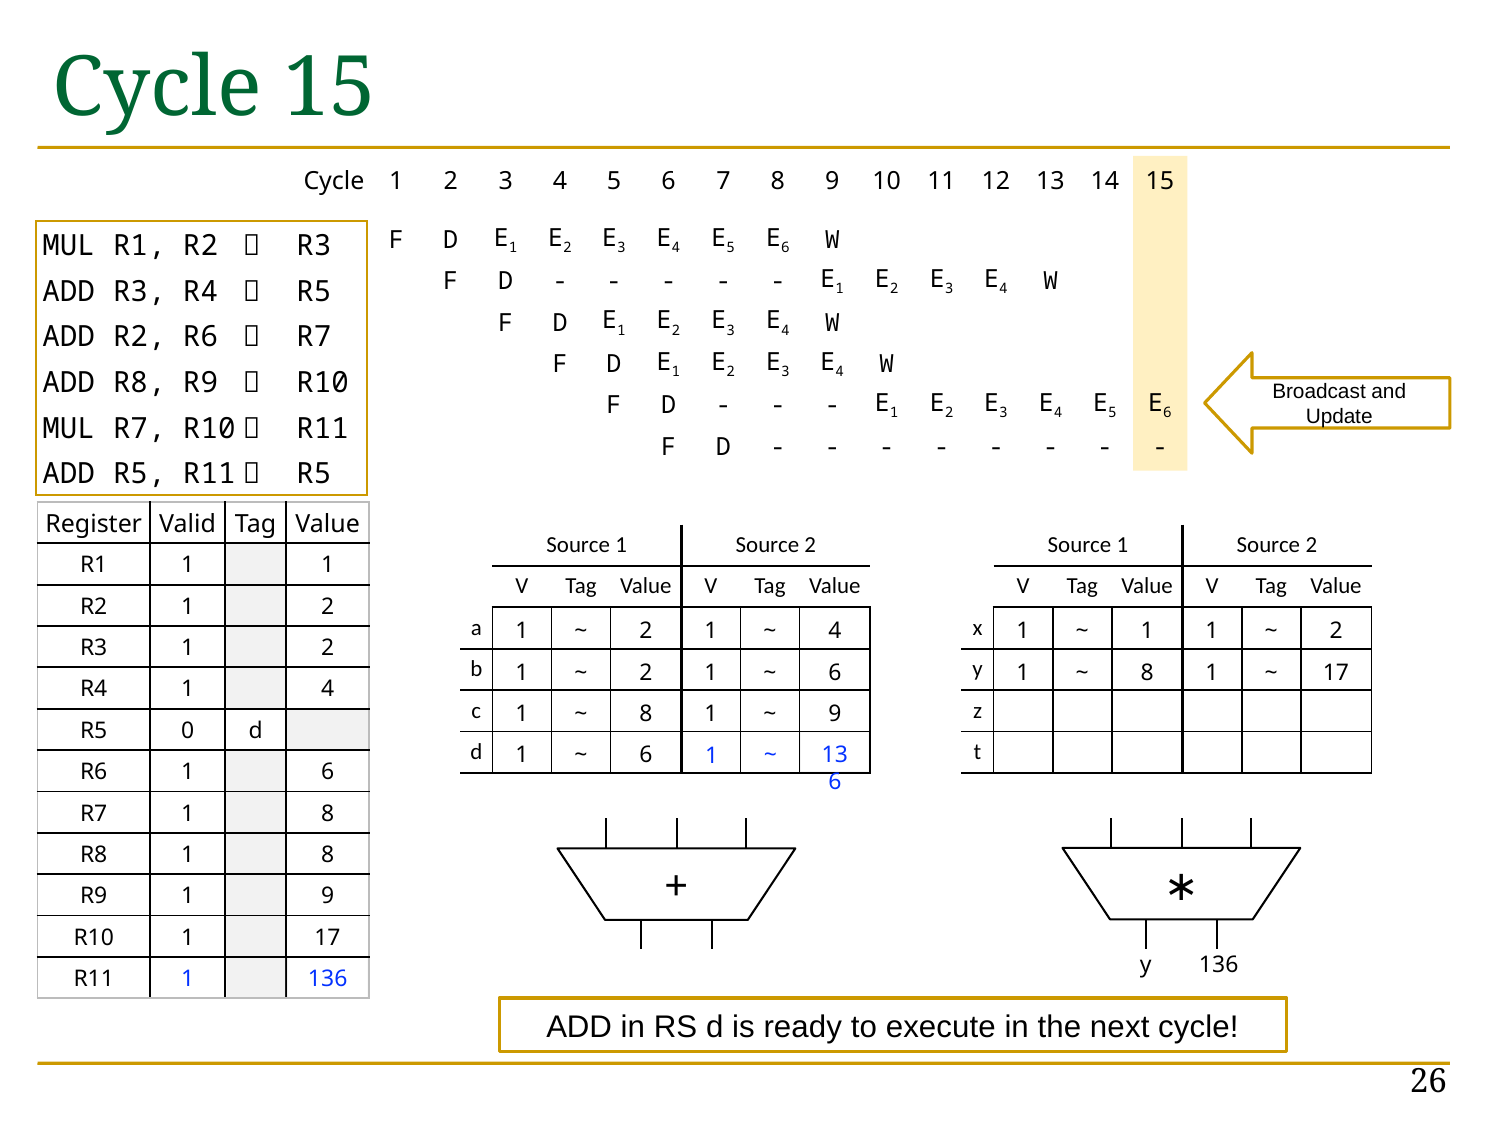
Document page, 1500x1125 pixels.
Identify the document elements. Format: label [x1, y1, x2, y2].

text_box [288, 958, 368, 997]
table_cell [800, 650, 869, 689]
text_box [683, 732, 740, 771]
table_cell [611, 691, 680, 731]
table_cell [151, 751, 224, 791]
table_cell [1184, 608, 1241, 648]
table_cell [1054, 691, 1111, 731]
table_cell [226, 710, 285, 749]
table_cell [460, 607, 492, 648]
table_header [287, 503, 368, 542]
table_cell [1184, 691, 1241, 731]
table_cell [287, 627, 368, 666]
table_cell [1113, 691, 1181, 731]
table_cell [151, 792, 224, 832]
table_cell [552, 732, 610, 772]
table_cell [961, 732, 993, 772]
text_box [245, 164, 365, 218]
table_cell [1113, 650, 1181, 689]
table_cell [1054, 608, 1111, 648]
table_cell [287, 875, 368, 915]
table_cell [1302, 691, 1371, 731]
table_cell [1184, 567, 1372, 606]
table_cell [38, 958, 149, 997]
table_cell [38, 875, 149, 915]
table_cell [961, 650, 993, 689]
table_cell [1302, 608, 1371, 648]
table_cell [38, 627, 149, 666]
table_cell [38, 916, 149, 956]
title [37, 24, 1450, 200]
table_cell [994, 732, 1052, 772]
table_cell [683, 567, 870, 606]
table_header [961, 525, 1181, 607]
table_cell [611, 732, 680, 772]
table_cell [1054, 732, 1111, 772]
table_cell [226, 875, 285, 915]
table_cell [287, 710, 368, 749]
table_cell [287, 916, 368, 956]
slide_number [1111, 1036, 1462, 1112]
table_cell [683, 691, 740, 731]
table_cell [460, 691, 492, 731]
table_cell [1184, 650, 1241, 689]
text_box [557, 818, 796, 950]
table_cell [741, 608, 799, 648]
table_cell [492, 567, 680, 606]
table_cell [1113, 732, 1181, 772]
table_cell [460, 650, 492, 689]
table_header [1184, 525, 1372, 565]
table_cell [1113, 608, 1181, 648]
table_cell [151, 916, 224, 956]
table_cell [226, 751, 285, 791]
table_cell [38, 834, 149, 873]
table_cell [1054, 650, 1111, 689]
table_cell [37, 267, 366, 494]
table_cell [741, 650, 799, 689]
table_cell [226, 668, 285, 708]
table_cell [151, 668, 224, 708]
table_cell [961, 607, 993, 648]
table_cell [1243, 732, 1300, 772]
table_cell [226, 586, 285, 625]
text_box [497, 996, 1289, 1053]
table_cell [683, 608, 740, 648]
table_cell [741, 691, 799, 731]
table_cell [1184, 732, 1241, 772]
table_header [151, 503, 224, 542]
table_cell [287, 586, 368, 625]
text_box [226, 958, 286, 997]
table_cell [994, 650, 1052, 689]
table_cell [226, 916, 285, 956]
table_cell [226, 792, 285, 832]
table_cell [683, 650, 740, 689]
table_cell [460, 732, 492, 772]
table_cell [994, 608, 1052, 648]
text_box [151, 958, 224, 997]
table_header [683, 525, 870, 565]
table_cell [226, 834, 285, 873]
table_cell [493, 608, 551, 648]
text_box [801, 732, 869, 772]
table_cell [552, 608, 610, 648]
table_cell [552, 650, 610, 689]
text_box [741, 732, 799, 771]
table_cell [38, 544, 149, 584]
table_cell [151, 875, 224, 915]
table_cell [1243, 650, 1300, 689]
table_cell [1302, 650, 1371, 689]
table_cell [611, 608, 680, 648]
table_header [37, 222, 366, 267]
table_cell [226, 544, 285, 584]
table_cell [38, 586, 149, 625]
table_cell [287, 544, 368, 584]
table_cell [151, 710, 224, 749]
table_cell [287, 751, 368, 791]
table_cell [38, 792, 149, 832]
table_cell [151, 834, 224, 873]
table_cell [994, 691, 1052, 731]
table_cell [287, 834, 368, 873]
table_cell [226, 627, 285, 666]
table_header [460, 525, 680, 607]
table_cell [493, 691, 551, 731]
table_cell [800, 691, 869, 731]
table_cell [994, 567, 1181, 606]
table_cell [151, 586, 224, 625]
table_cell [151, 544, 224, 584]
table_cell [552, 691, 610, 731]
table_cell [38, 710, 149, 749]
table_cell [493, 732, 551, 772]
table_cell [38, 668, 149, 708]
text_box [1062, 818, 1301, 984]
table_cell [1243, 691, 1300, 731]
text_box [1203, 350, 1453, 456]
table_cell [38, 751, 149, 791]
table_cell [800, 608, 869, 648]
table_cell [287, 668, 368, 708]
table_cell [1302, 732, 1371, 772]
table_cell [287, 792, 368, 832]
table_cell [493, 650, 551, 689]
table_header [226, 503, 285, 542]
table_header [38, 503, 149, 542]
table_cell [611, 650, 680, 689]
table_cell [151, 627, 224, 666]
text_box [368, 164, 1188, 471]
table_cell [961, 691, 993, 731]
table_cell [1243, 608, 1300, 648]
